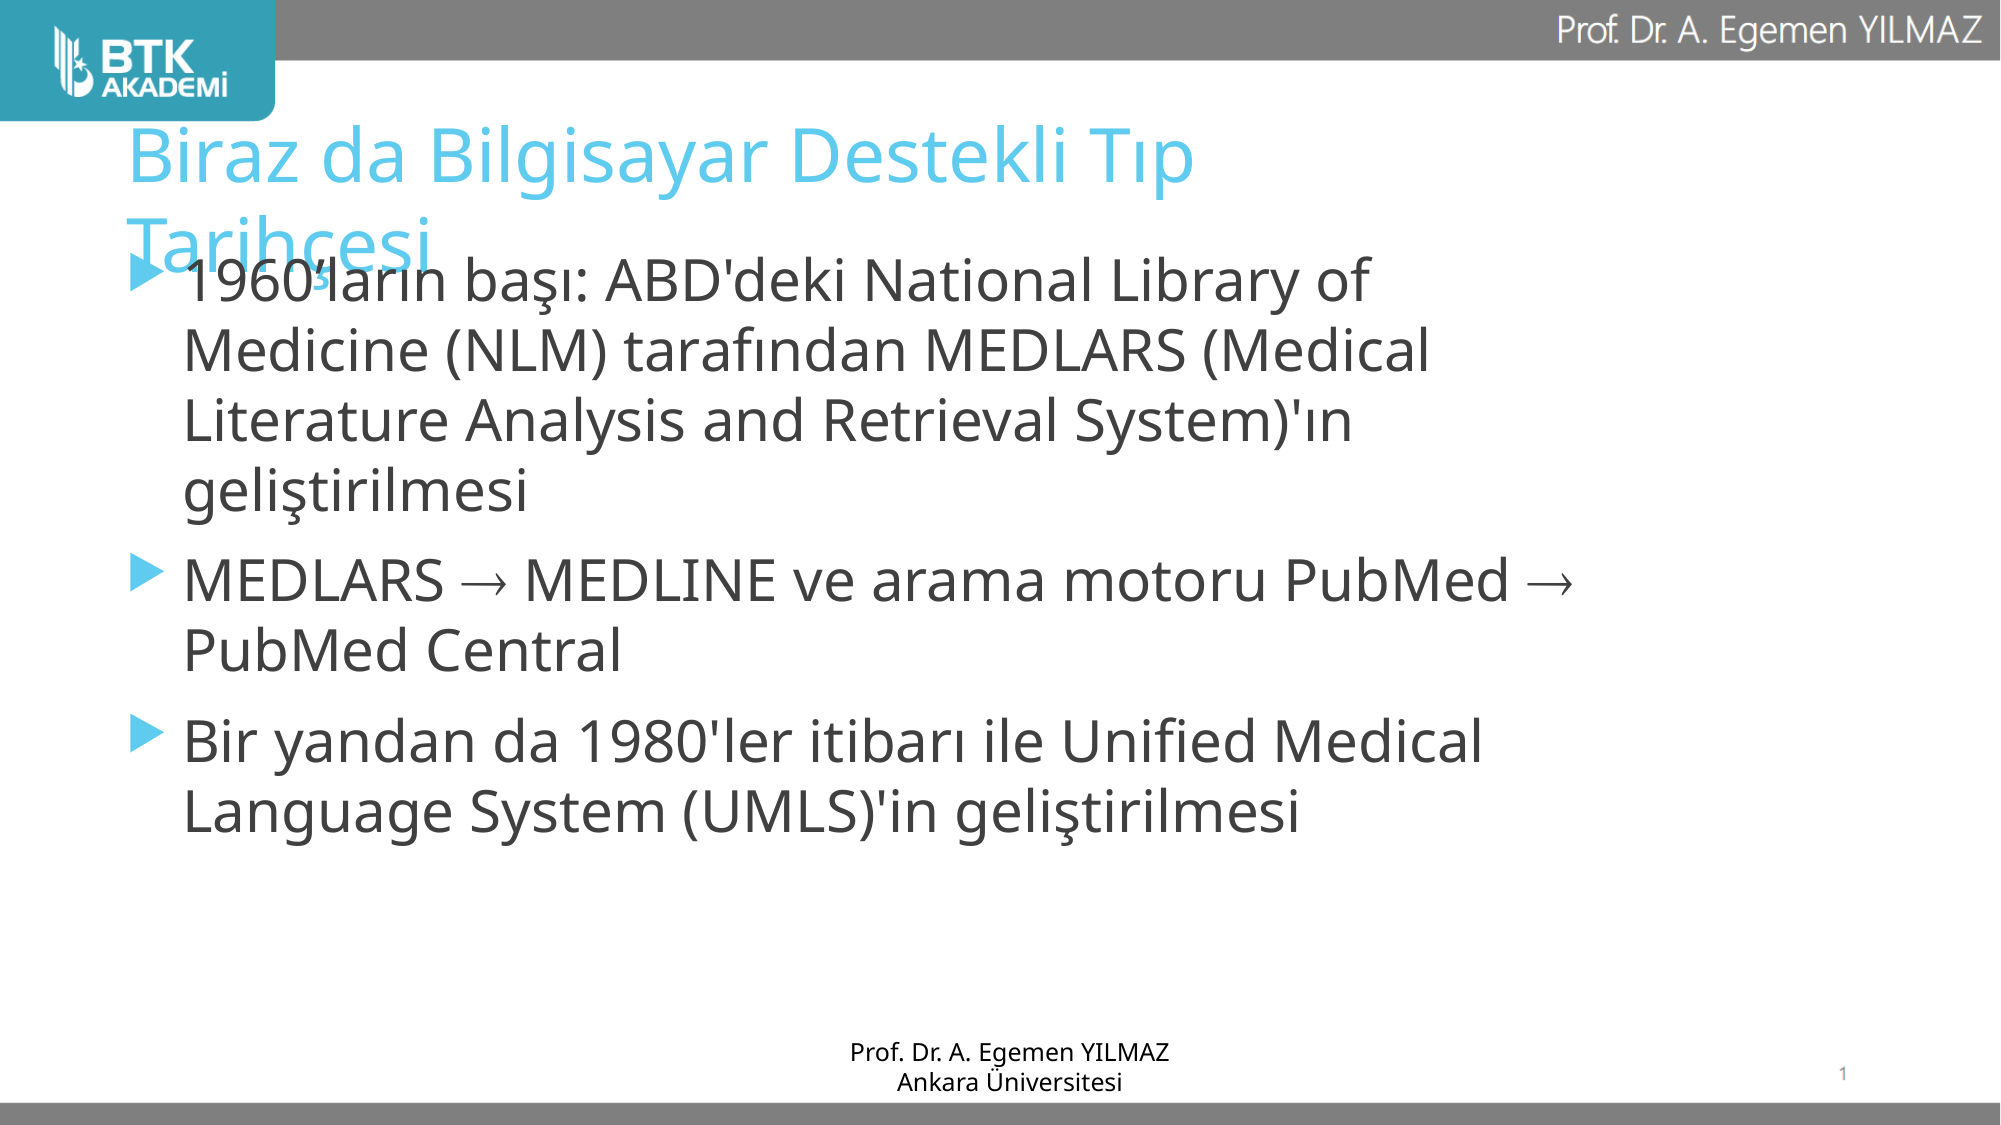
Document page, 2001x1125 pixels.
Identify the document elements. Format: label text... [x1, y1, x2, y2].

picture [0, 0, 2001, 1125]
title Biraz da Bilgisayar Destekli Tıp Tarihçesi [111, 99, 1522, 235]
list 1960’ların başı: ABD'deki National Library of Medicine (NLM) tarafından MEDLARS (Medical Literature Analysis and Retrieval System)'ın geliştirilmesi MEDLARS  MEDLINE ve arama motoru PubMed  PubMed Central Bir yandan da 1980'ler itibarı ile Unified Medical Language System (UMLS)'in geliştirilmesi [111, 235, 1621, 1065]
text_box Prof. Dr. A. Egemen YILMAZ Ankara Üniversitesi [835, 1029, 1186, 1104]
